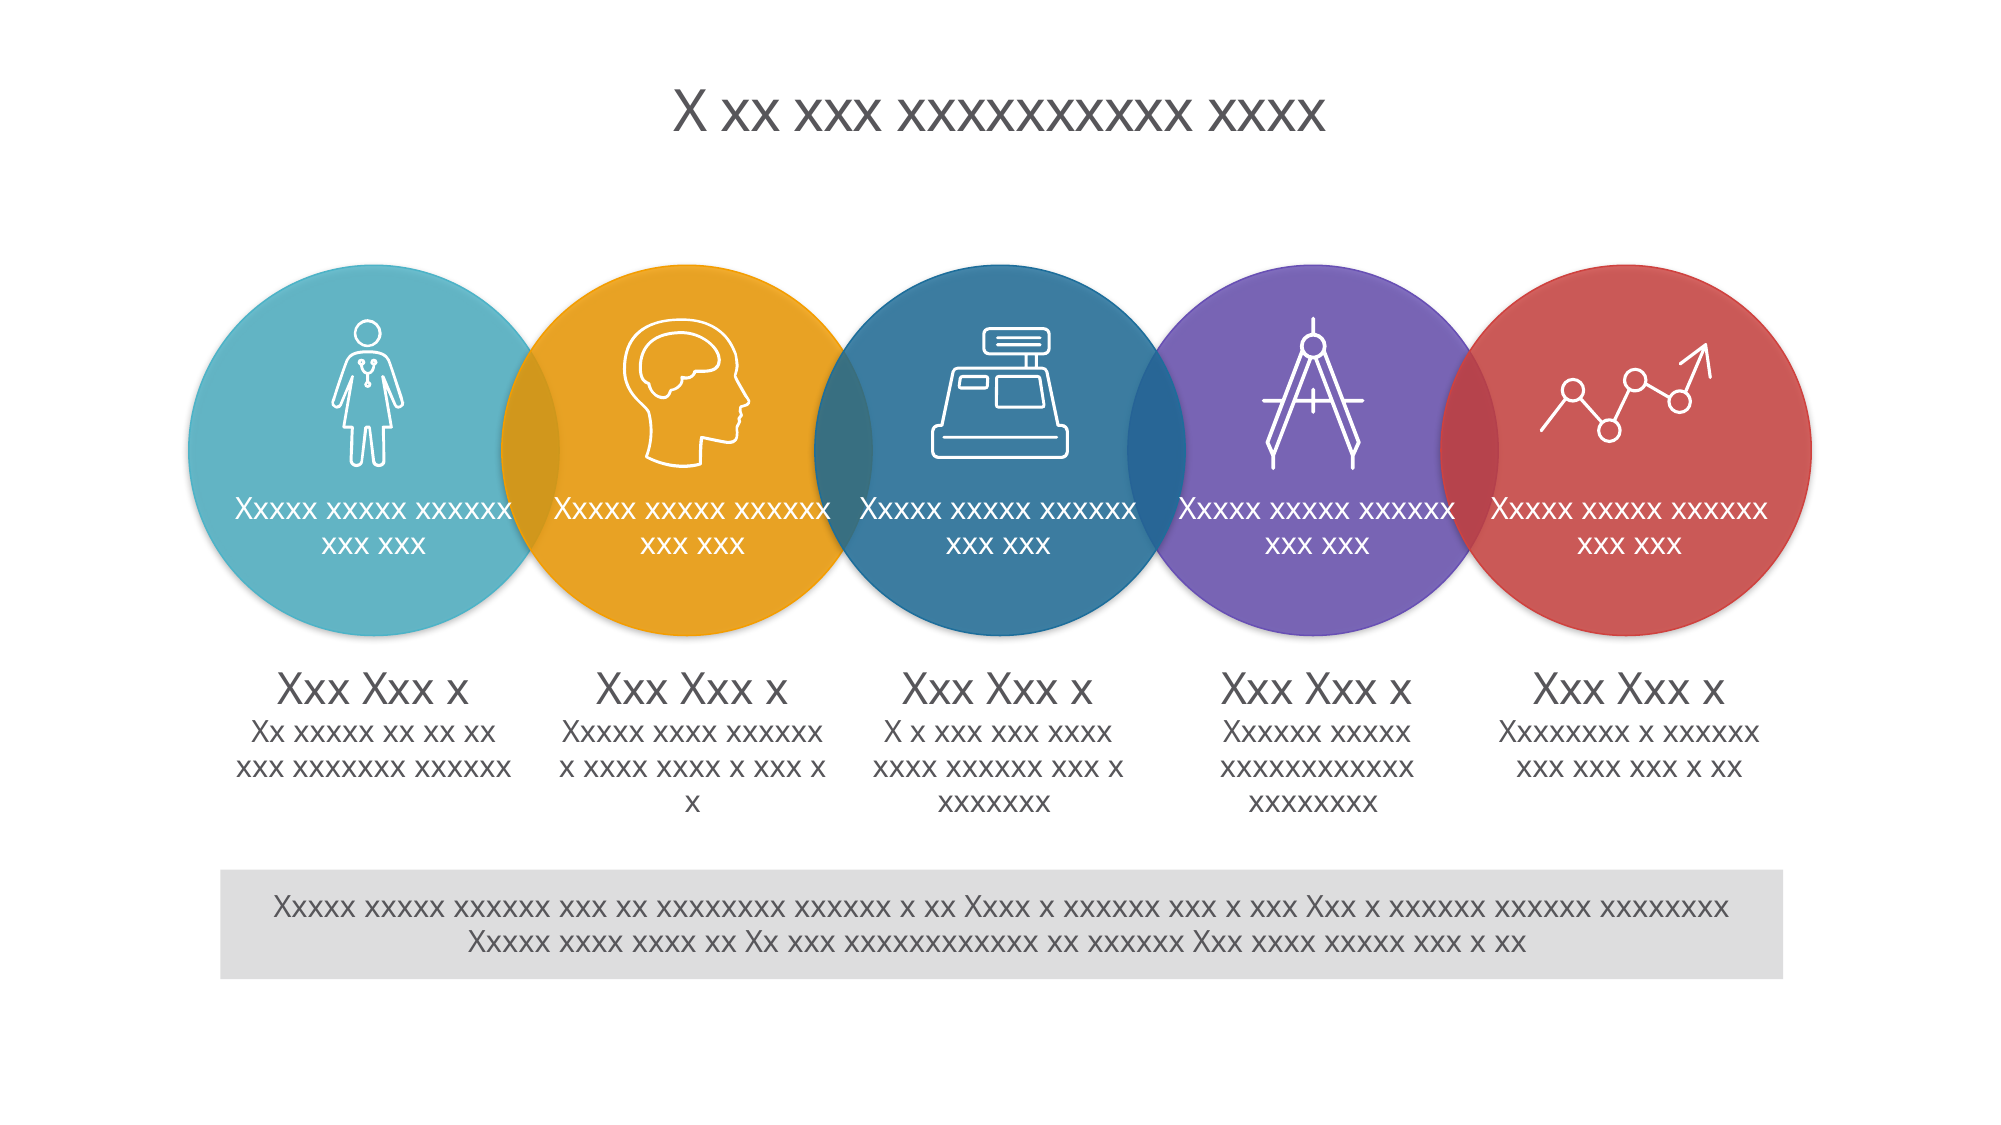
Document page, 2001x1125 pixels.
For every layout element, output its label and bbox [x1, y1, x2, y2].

text_box [1163, 656, 1471, 827]
title [150, 45, 1850, 180]
text_box [188, 264, 1812, 637]
text_box [220, 869, 1784, 980]
text_box [539, 656, 1152, 827]
text_box [1475, 656, 1784, 792]
text_box [220, 656, 528, 792]
